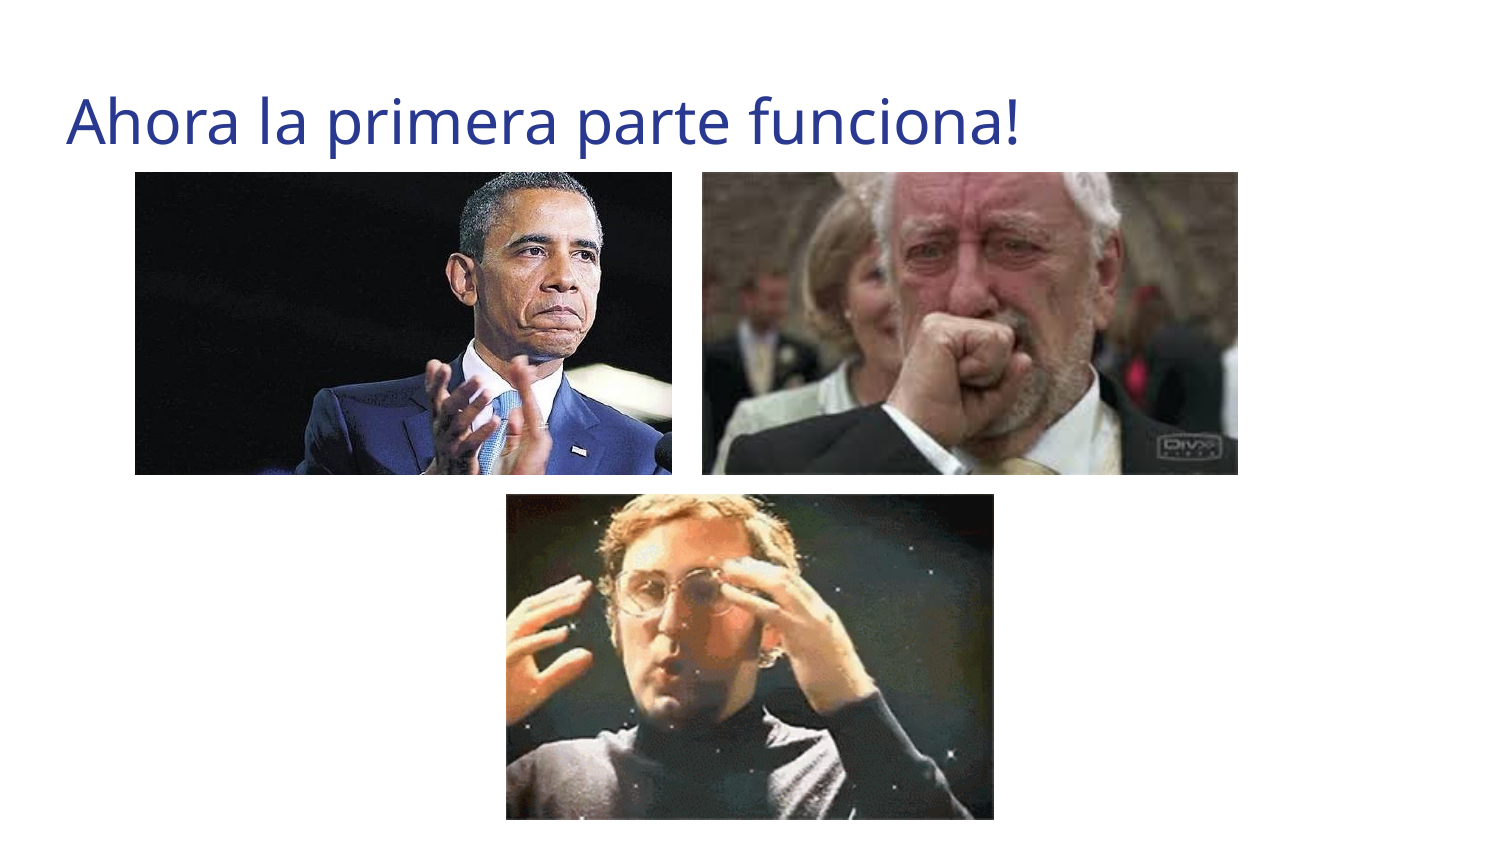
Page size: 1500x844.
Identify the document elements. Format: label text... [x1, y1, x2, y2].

picture [702, 172, 1238, 475]
picture [134, 172, 672, 475]
picture [506, 494, 994, 821]
title Ahora la primera parte funciona! [51, 67, 1449, 167]
